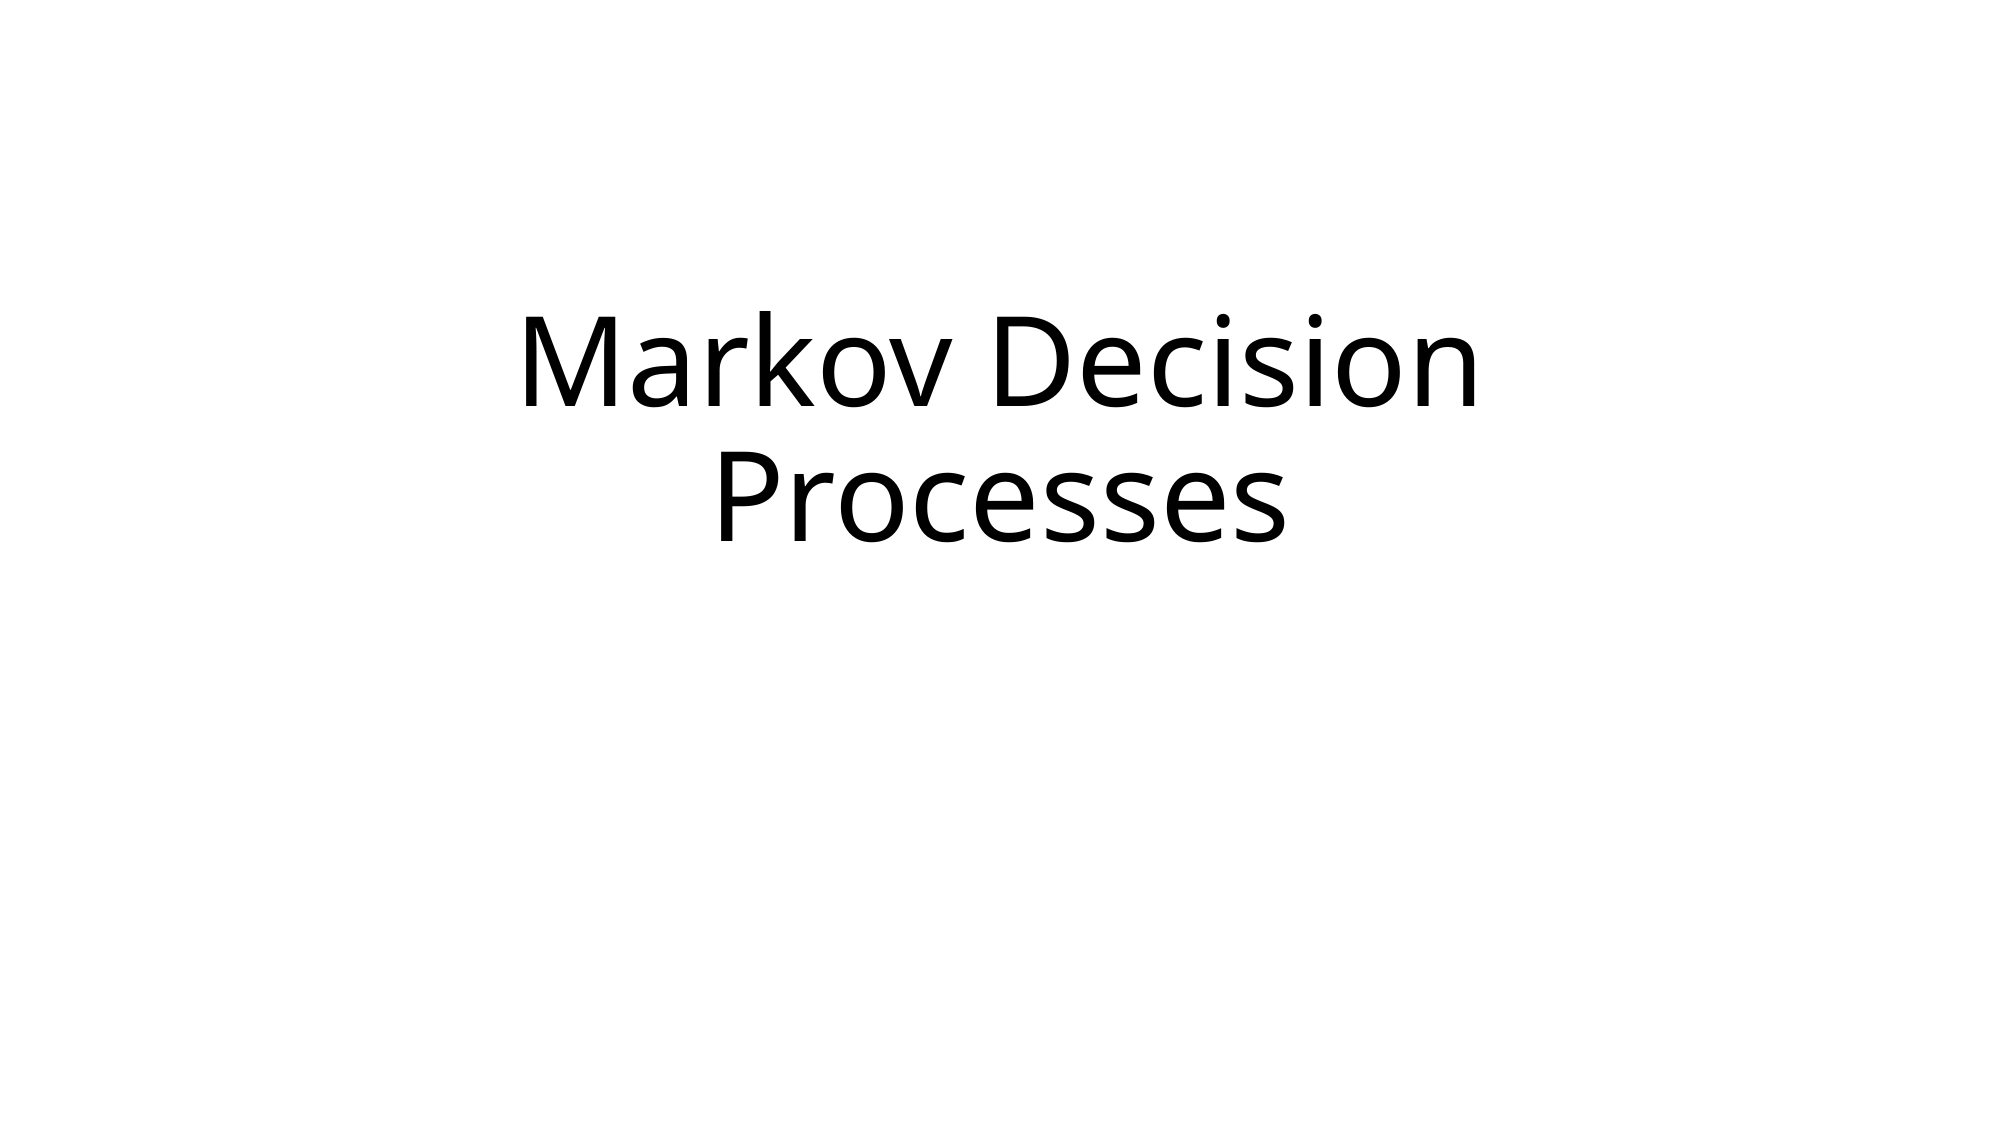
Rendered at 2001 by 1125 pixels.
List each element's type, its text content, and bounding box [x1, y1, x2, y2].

title Markov Decision Processes [249, 161, 1750, 711]
